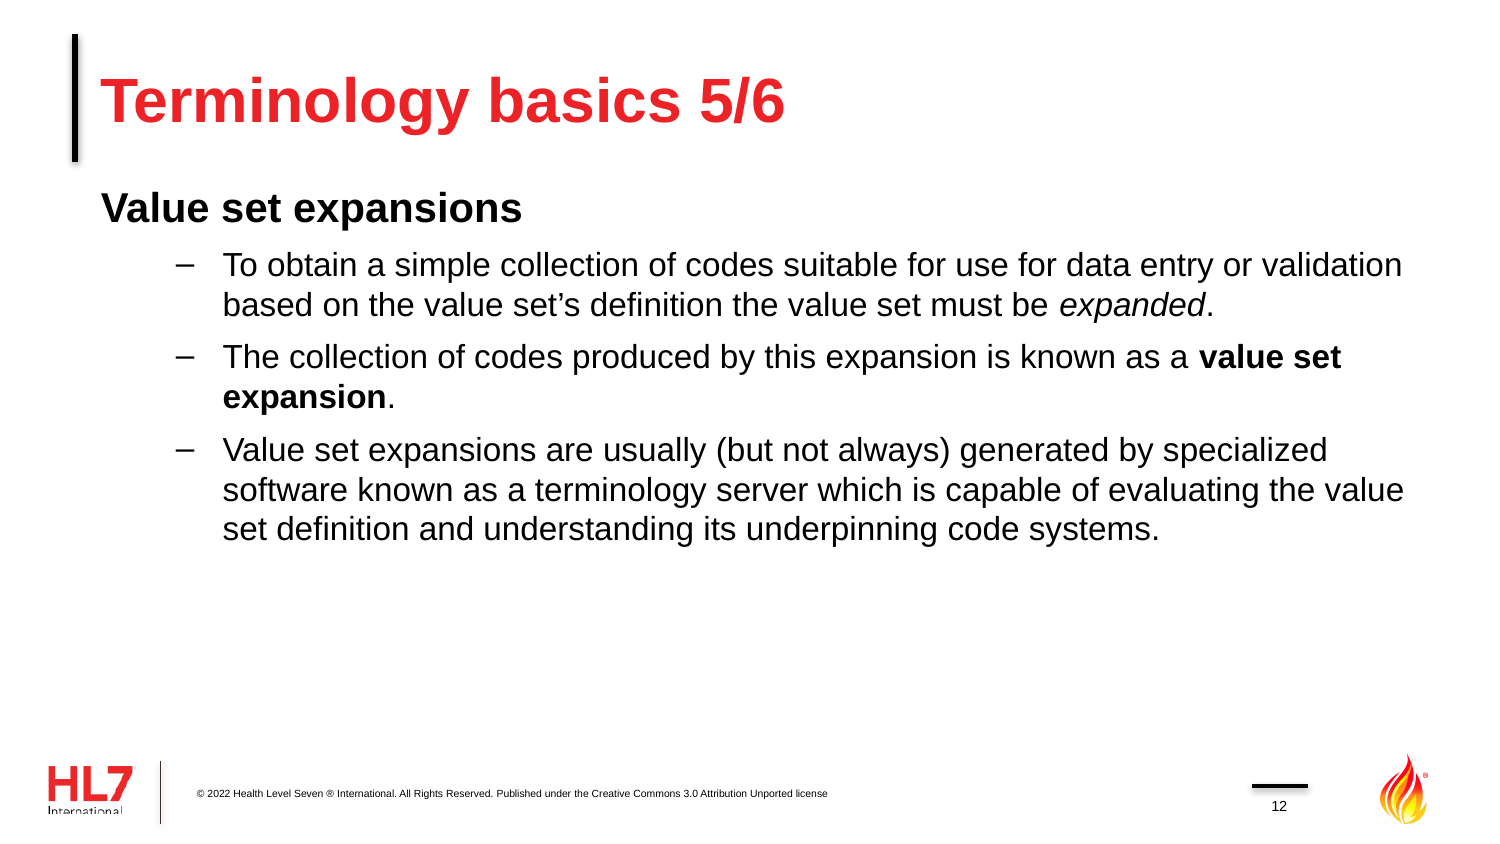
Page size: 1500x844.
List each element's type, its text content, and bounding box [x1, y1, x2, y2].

list Value set expansions To obtain a simple collection of codes suitable for use for data entry or validation based on the value set’s definition the value set must be expanded. The collection of codes produced by this expansion is known as a value set expansion. Value set expansions are usually (but not always) generated by specialized software known as a terminology server which is capable of evaluating the value set definition and understanding its underpinning code systems. [100, 180, 1451, 765]
footer © 2022 Health Level Seven ® International. All Rights Reserved. Published under the Creative Commons 3.0 Attribution Unported license [196, 786, 941, 813]
slide_number 12 [1257, 788, 1302, 815]
picture [1380, 765, 1428, 824]
title Terminology basics 5/6 [100, 33, 1451, 163]
